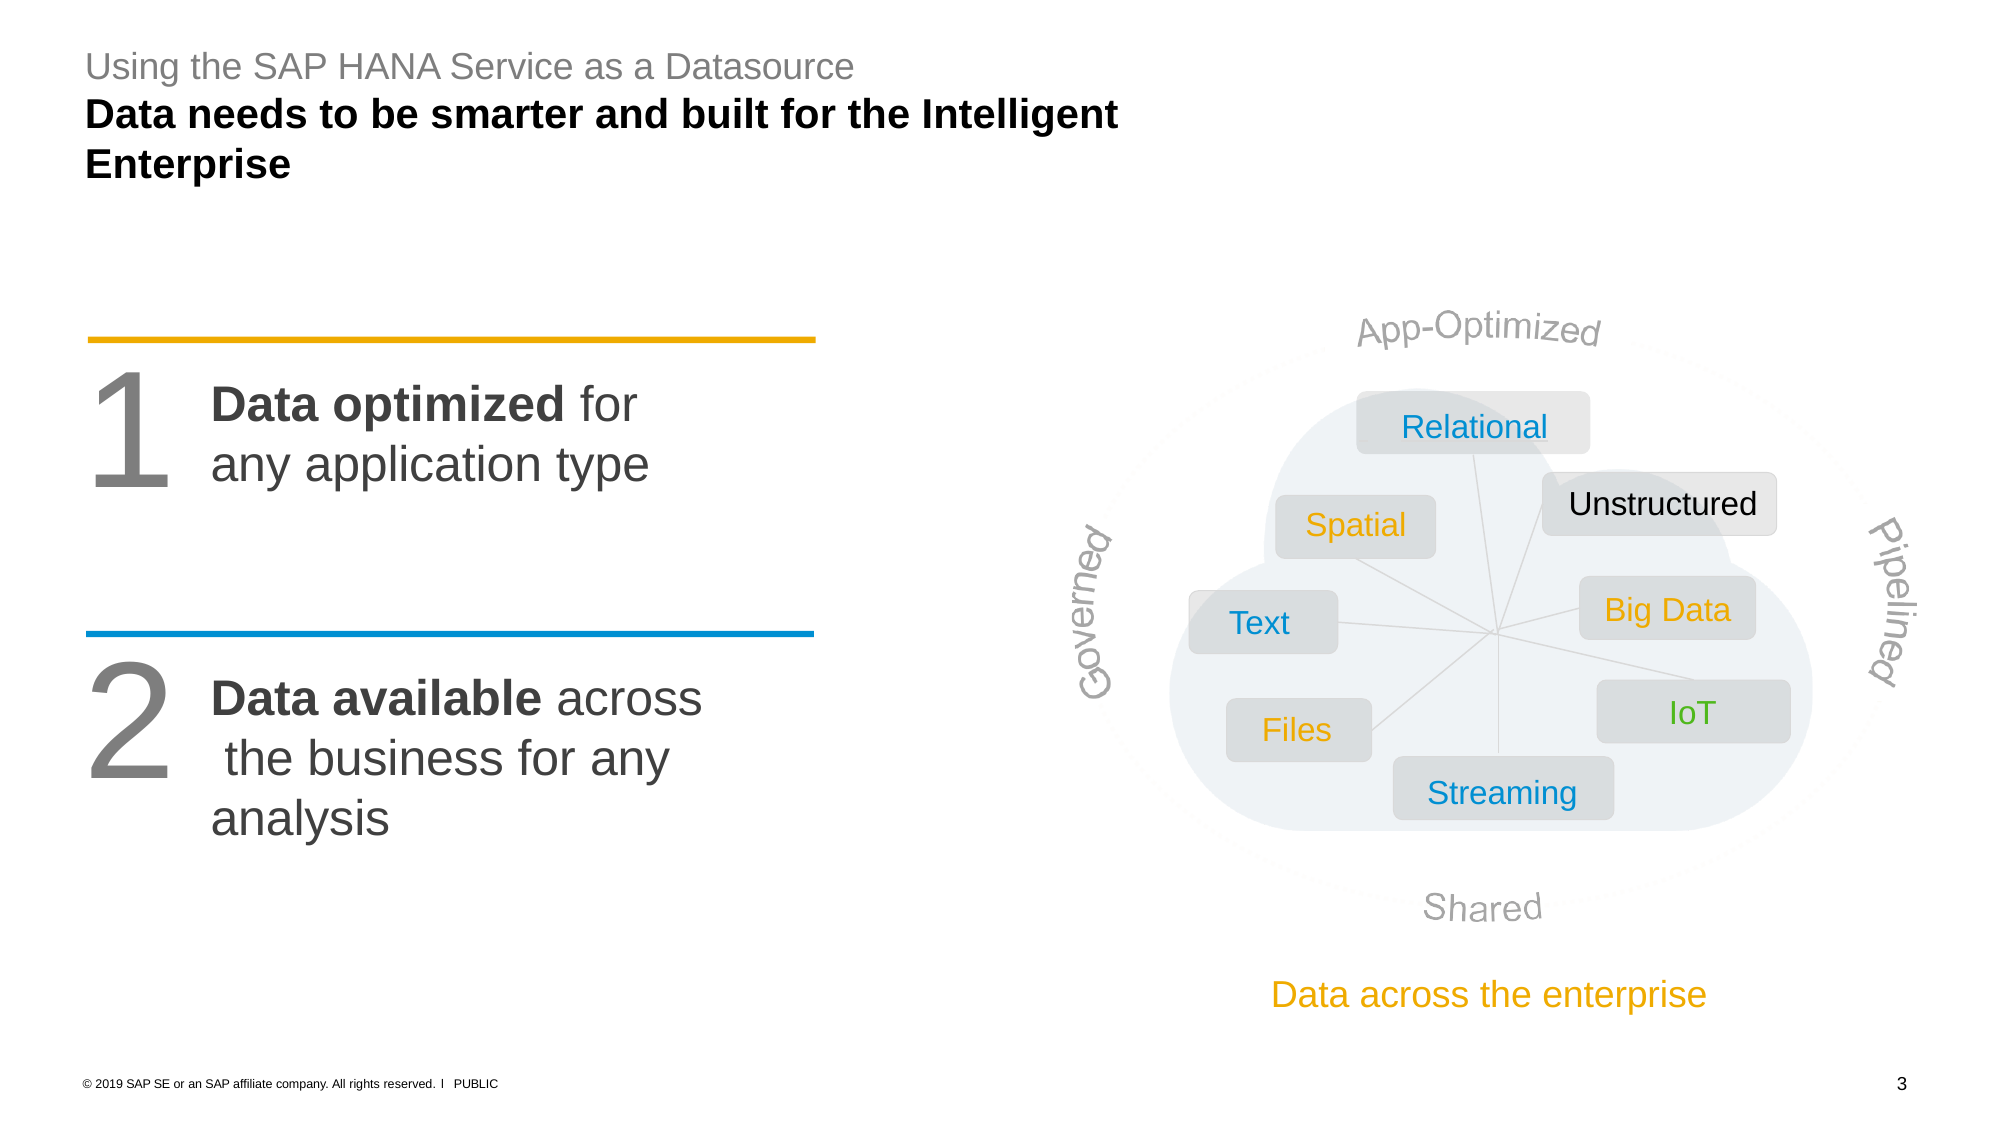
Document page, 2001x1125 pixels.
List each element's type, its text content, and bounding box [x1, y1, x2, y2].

text_box [86, 630, 814, 638]
text_box Data across the enterprise [1268, 968, 1713, 1016]
text_box Using the SAP HANA Service as a Datasource Data needs to be smarter and built for the Intelligent Enterprise [82, 39, 1337, 187]
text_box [1699, 575, 1757, 641]
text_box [1392, 755, 1615, 821]
text_box Data available across the business for any analysis [208, 663, 708, 846]
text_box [1071, 309, 1918, 922]
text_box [1225, 697, 1279, 763]
footer © 2019 SAP SE or an SAP affiliate company. All rights reserved. ǀ PUBLIC [80, 1075, 509, 1125]
text_box Data optimized for any application type [208, 369, 656, 492]
slide_number 10 [1890, 1071, 1925, 1125]
text_box [87, 336, 816, 344]
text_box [1699, 679, 1792, 744]
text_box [1541, 471, 1778, 537]
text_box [1274, 453, 1695, 755]
text_box 1 2 [81, 227, 179, 812]
